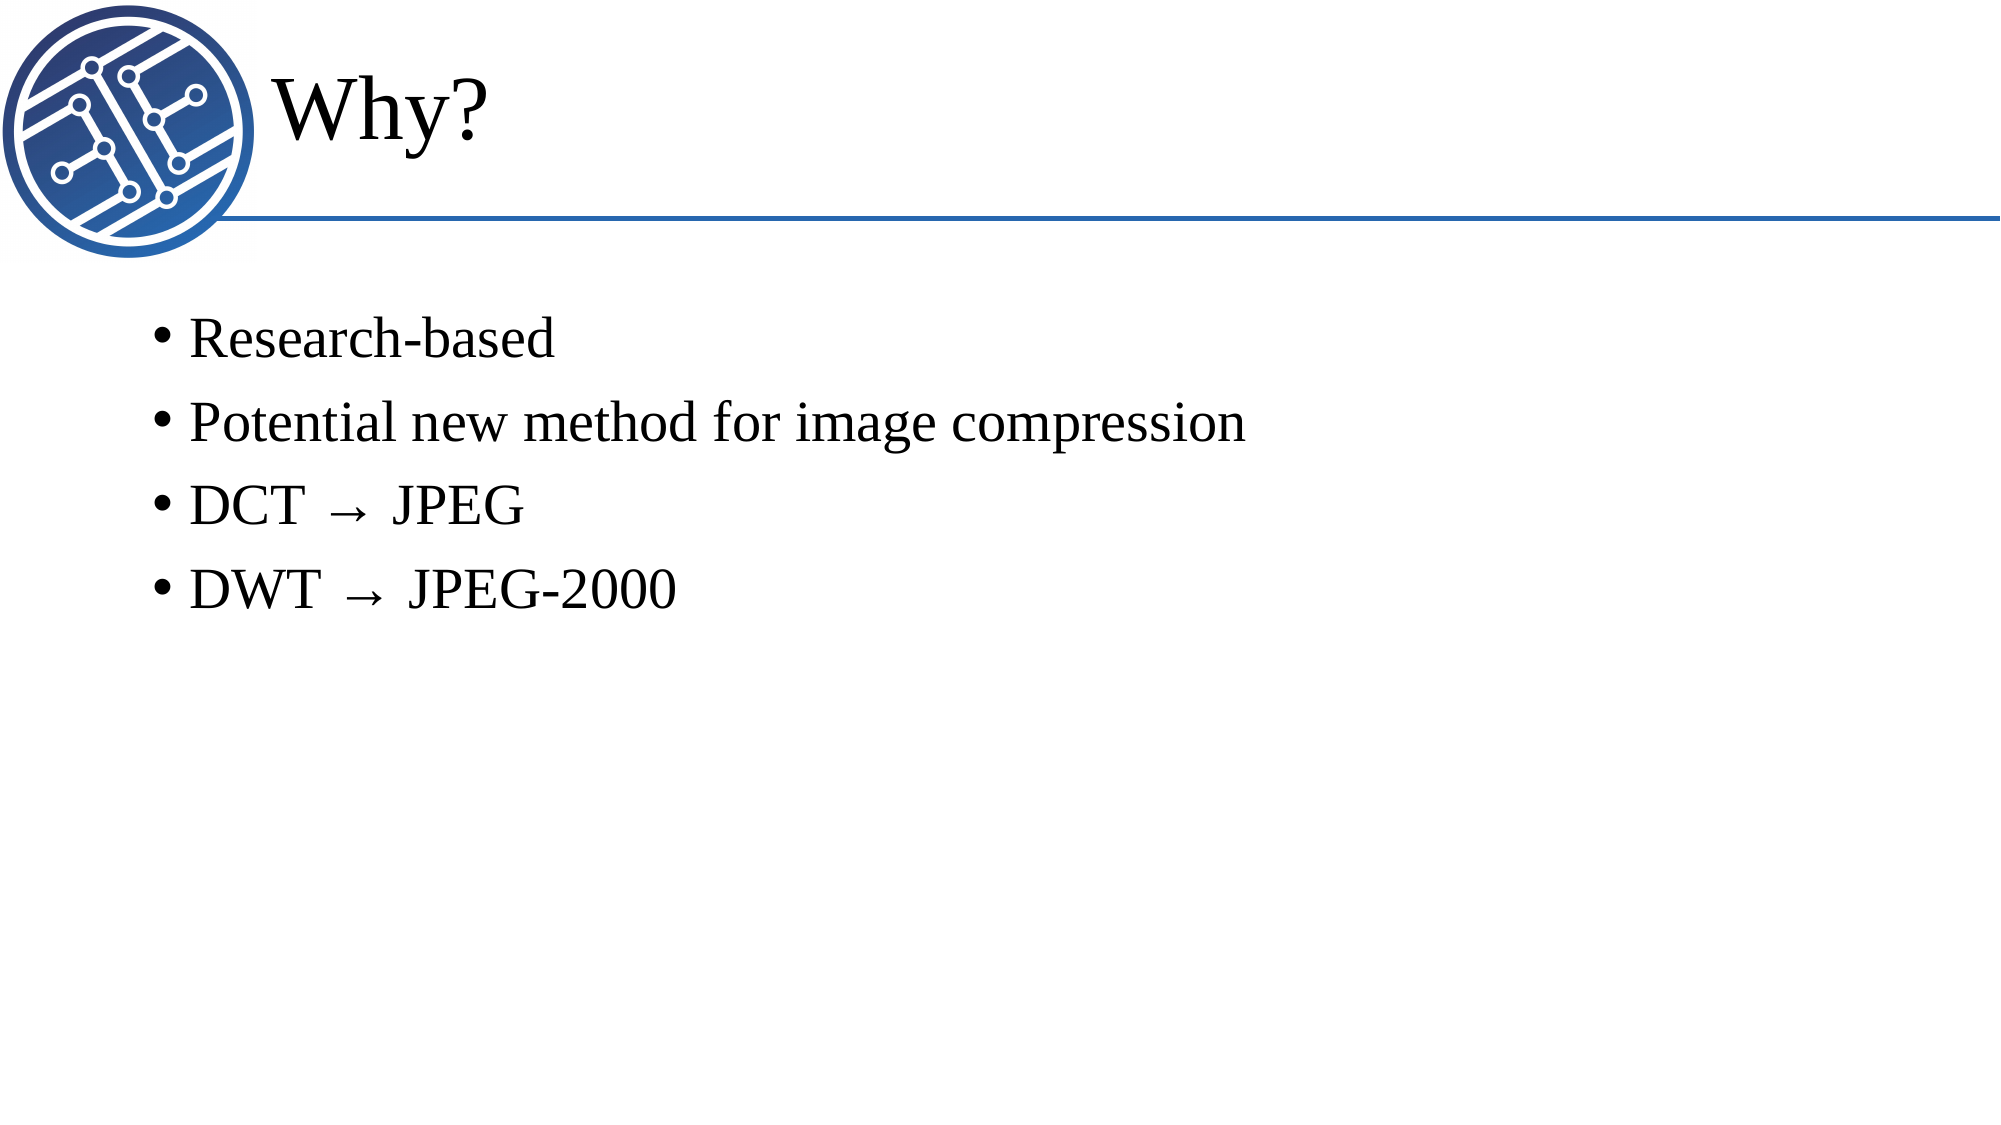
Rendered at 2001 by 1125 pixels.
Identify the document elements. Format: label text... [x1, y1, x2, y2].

list Research-based Potential new method for image compression DCT → JPEG DWT → JPEG-2000 [137, 299, 1863, 1014]
title Why? [257, 1, 2000, 216]
picture [0, 0, 257, 263]
